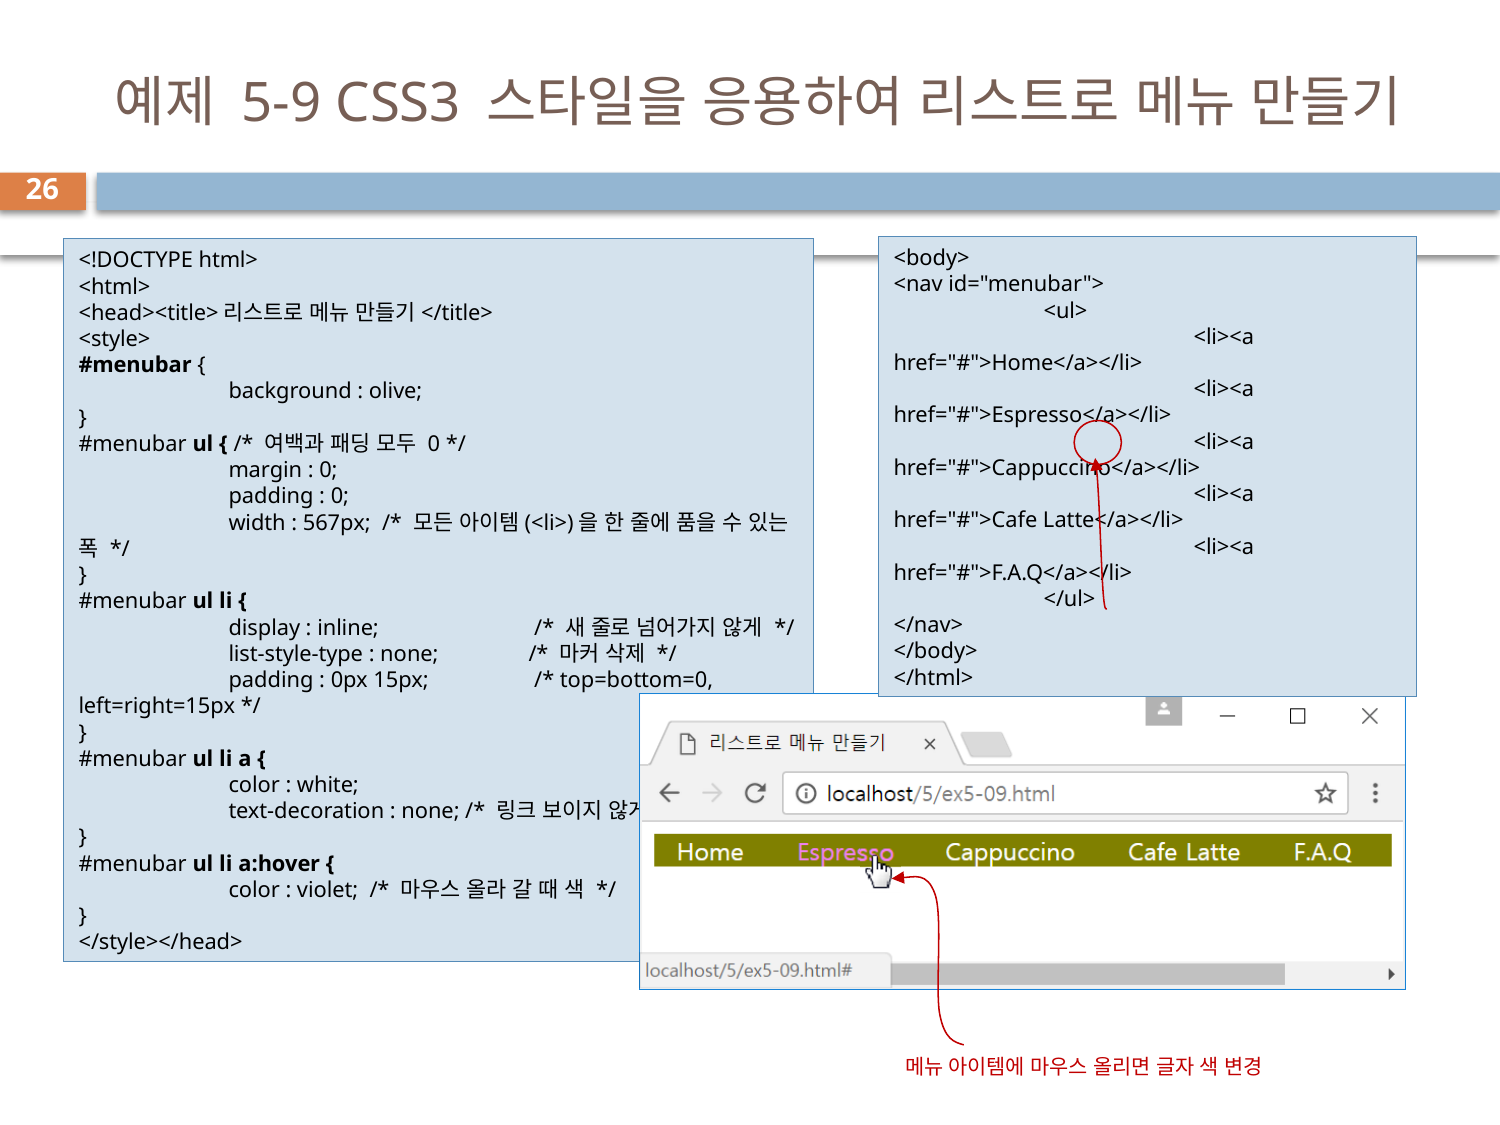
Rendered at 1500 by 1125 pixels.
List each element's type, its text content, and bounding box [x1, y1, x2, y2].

text_box [1072, 418, 1123, 466]
title 예제 5-9 CSS3 스타일을 응용하여 리스트로 메뉴 만들기 [99, 37, 1438, 161]
slide_number 26 [0, 170, 87, 211]
text_box <!DOCTYPE html> <html> <head><title>리스트로 메뉴 만들기</title> <style> #menubar { background : olive; } #menubar ul { /* 여백과 패딩 모두 0 */ margin : 0; padding : 0; width : 567px; /* 모든 아이템(<li>)을 한 줄에 품을 수 있는 폭 */ } #menubar ul li { display : inline; /* 새 줄로 넘어가지 않게 */ list-style-type : none; /* 마커 삭제 */ padding : 0px 15px; /* top=bottom=0, left=right=15px */ } #menubar ul li a { color : white; text-decoration : none; /* 링크 보이지 않게 */ } #menubar ul li a:hover { color : violet; /* 마우스 올라 갈 때 색 */ } </style></head> [63, 238, 814, 962]
text_box [1090, 458, 1108, 611]
text_box <body> <nav id="menubar"> <ul> <li><a href="#">Home</a></li> <li><a href="#">Espresso</a></li> <li><a href="#">Cappuccino</a></li> <li><a href="#">Cafe Latte</a></li> <li><a href="#">F.A.Q</a></li> </ul> </nav> </body> </html> [878, 236, 1417, 697]
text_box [639, 693, 1407, 1088]
